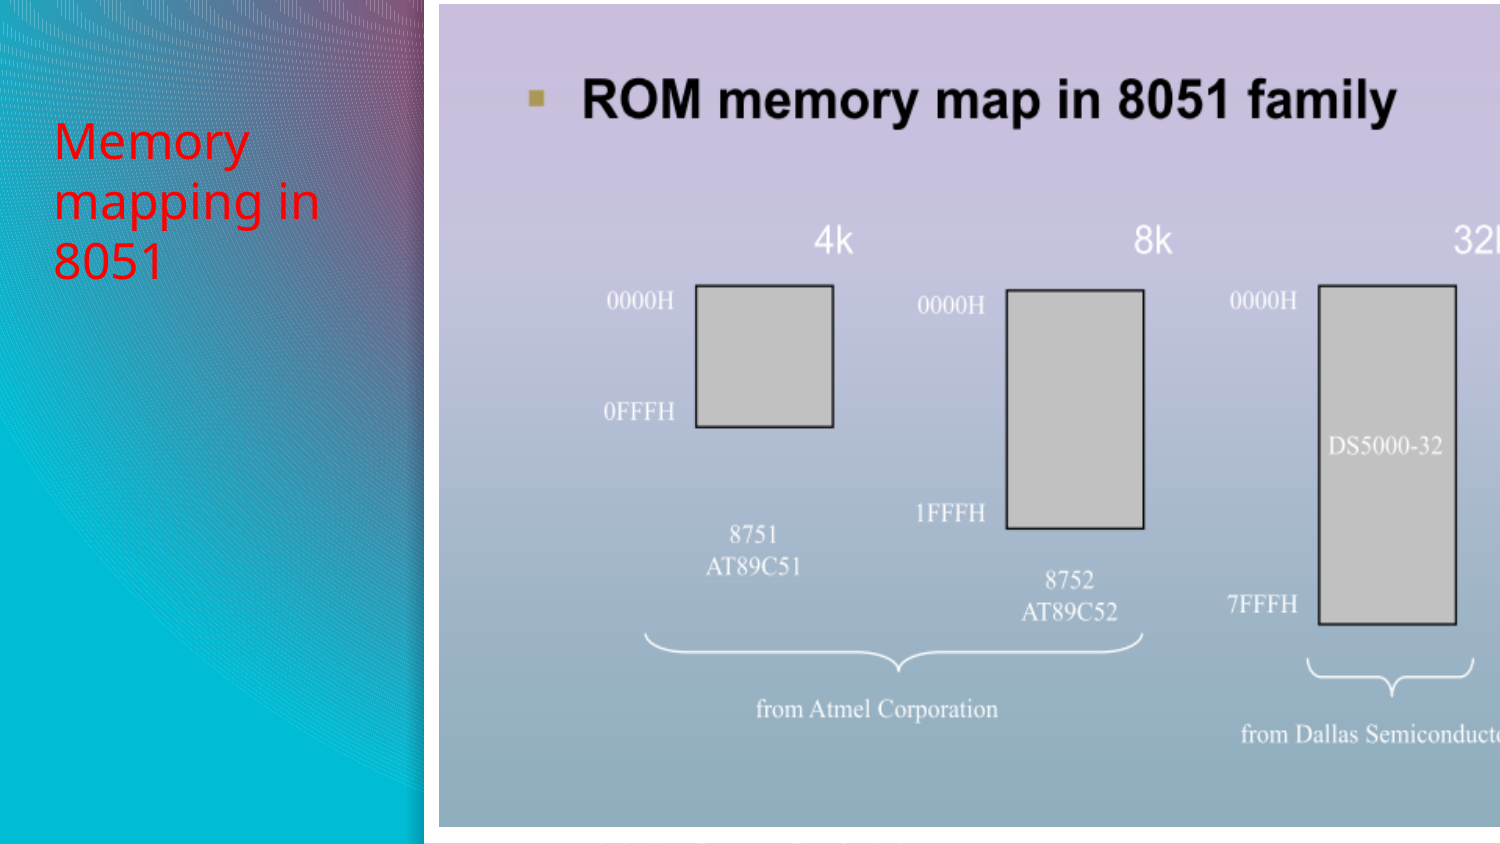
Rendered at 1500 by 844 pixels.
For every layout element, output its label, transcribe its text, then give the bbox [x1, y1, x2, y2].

slide_number 31 [1403, 835, 1494, 844]
title Memory mapping in 8051 [38, 94, 375, 748]
picture [439, 3, 1500, 827]
